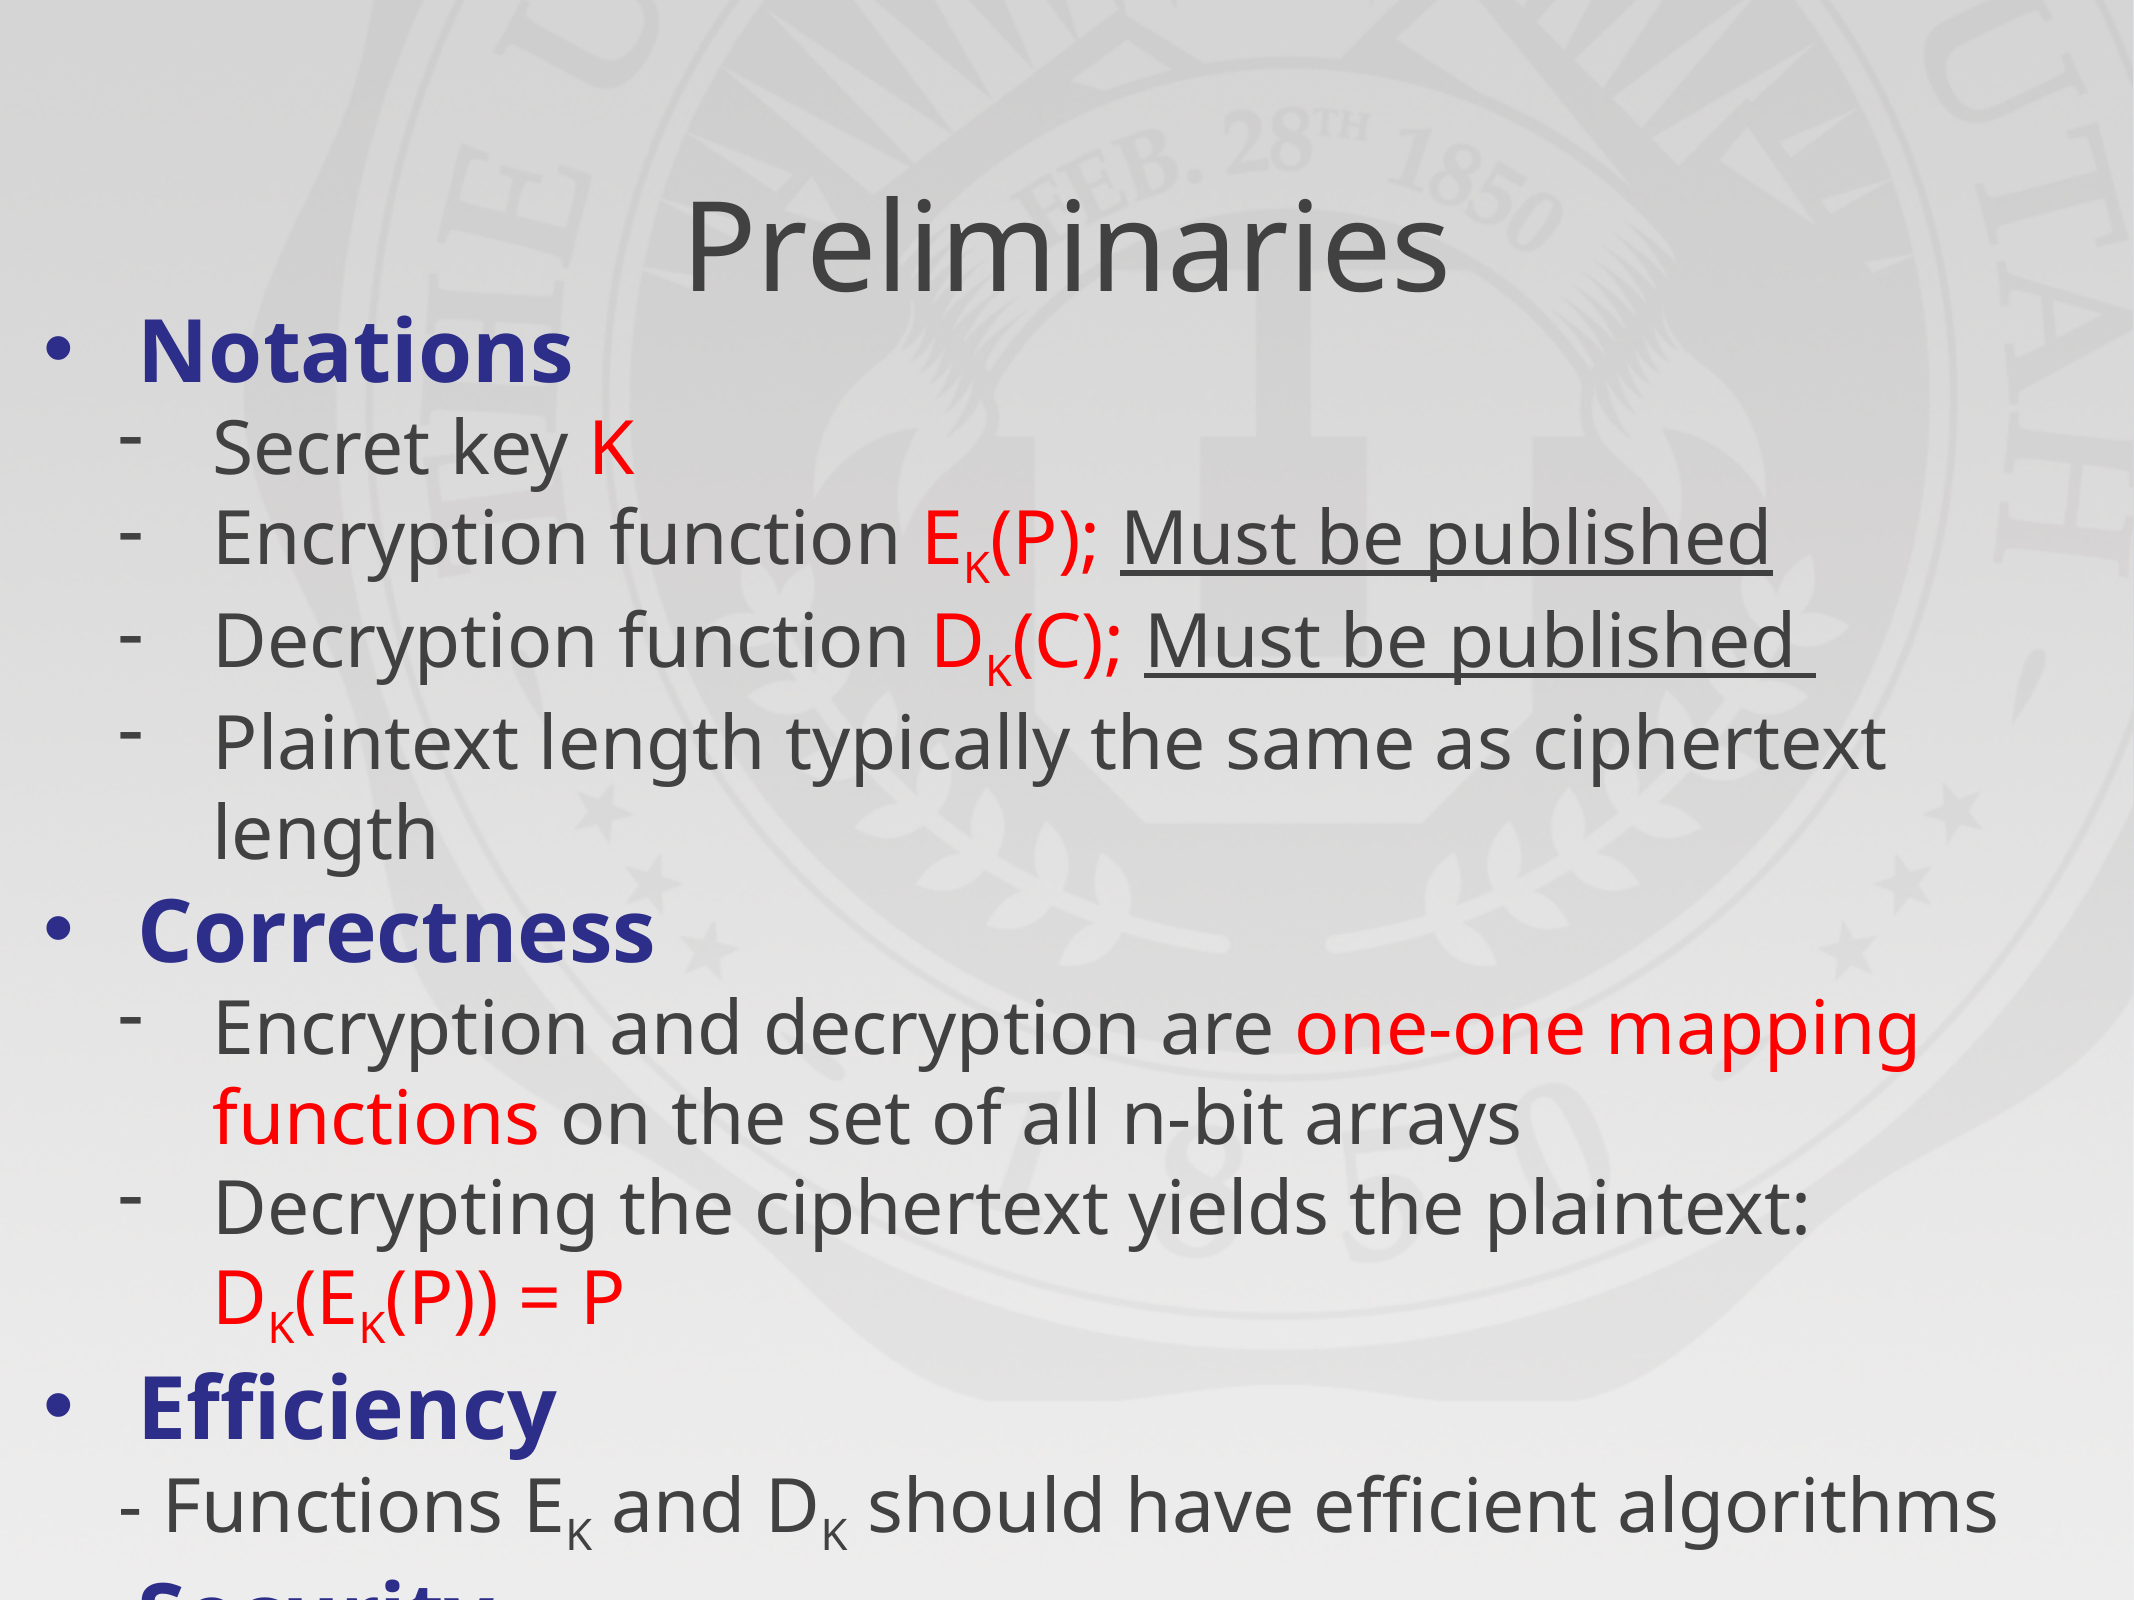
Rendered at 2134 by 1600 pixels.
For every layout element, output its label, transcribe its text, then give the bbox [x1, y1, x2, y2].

picture [0, 0, 2134, 1600]
title Preliminaries [58, 41, 2075, 287]
text_box Notations Secret key K Encryption function EK(P); Must be published Decryption function DK(C); Must be published Plaintext length typically the same as ciphertext length Correctness Encryption and decryption are one-one mapping functions on the set of all n-bit arrays Decrypting the ciphertext yields the plaintext: DK(EK(P)) = P Efficiency - Functions EK and DK should have efficient algorithms Security - Robust against common attacks [29, 287, 2112, 1600]
